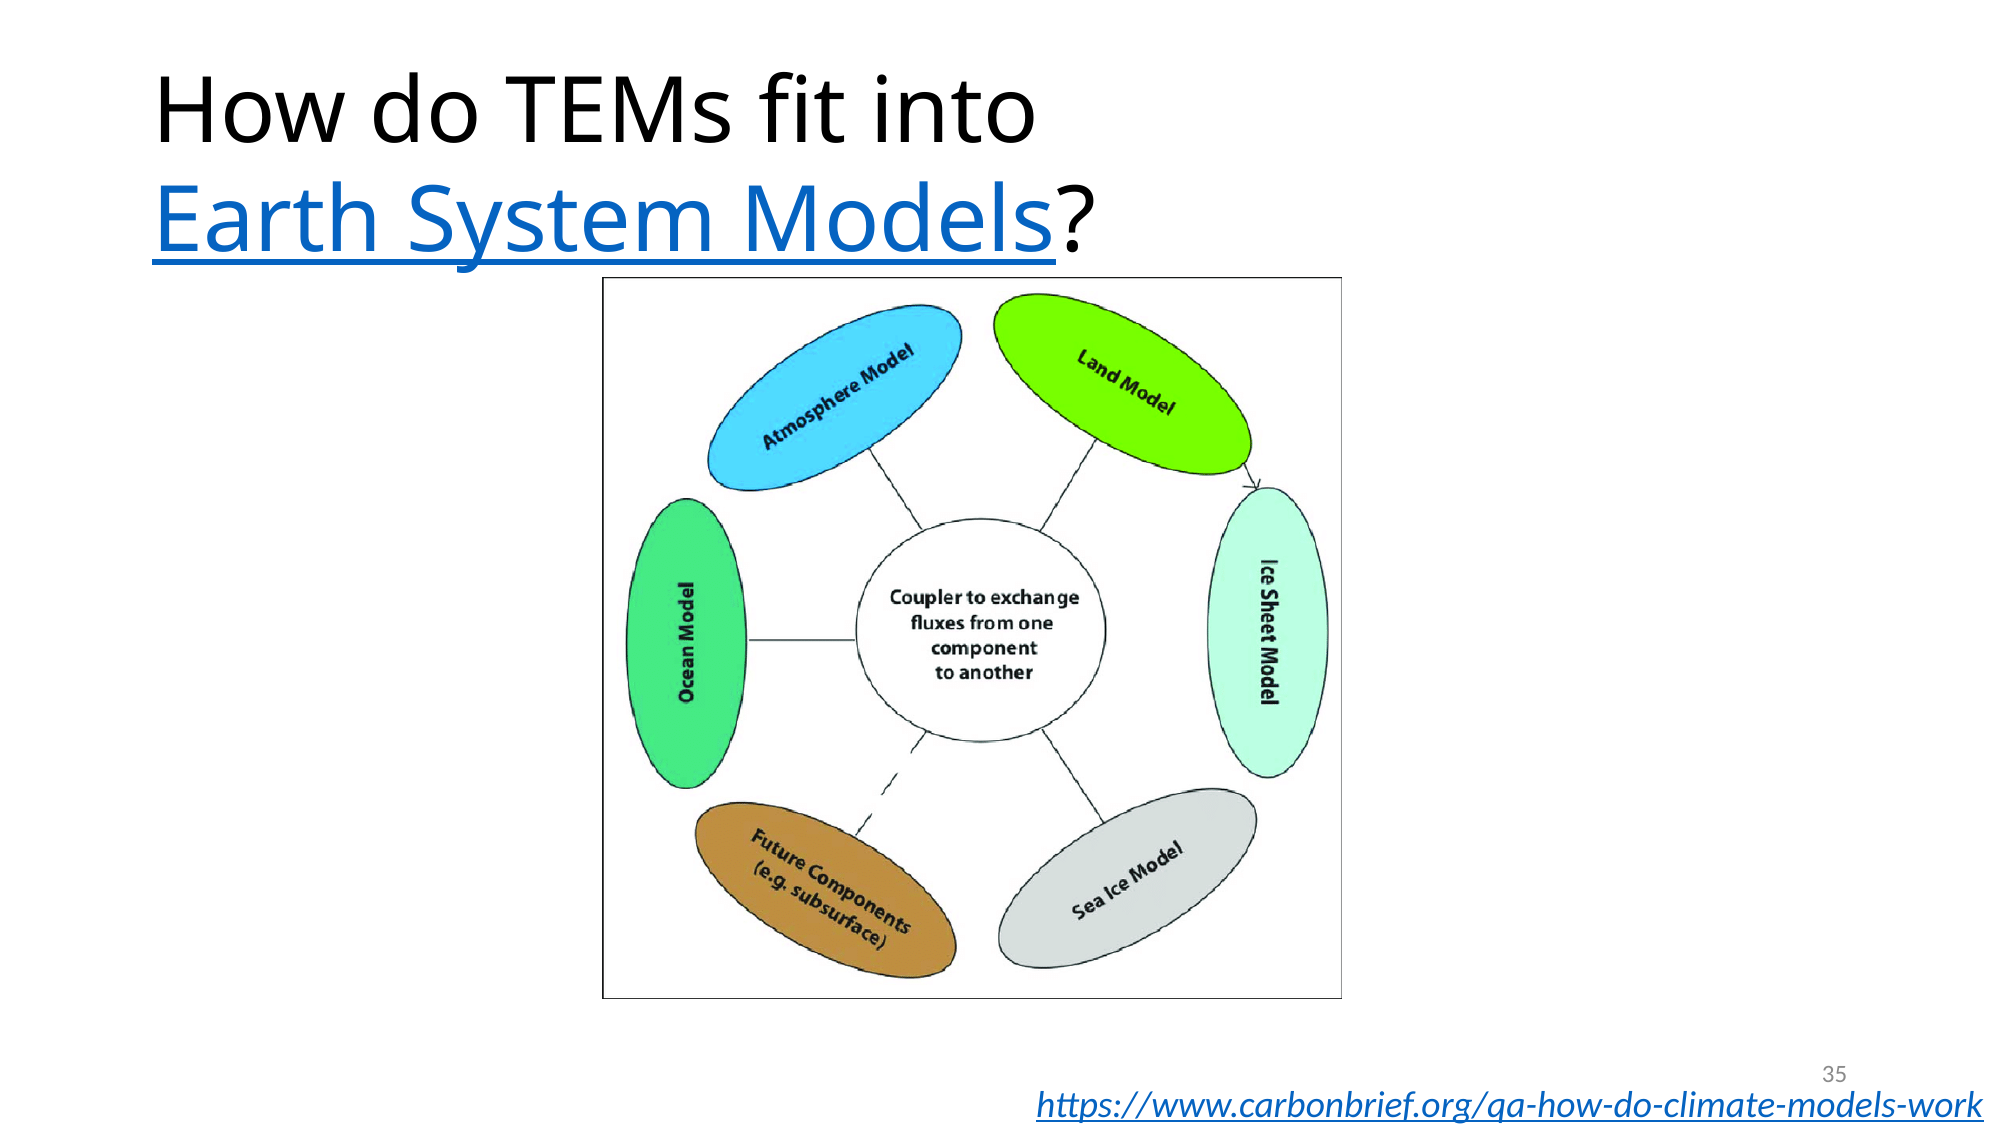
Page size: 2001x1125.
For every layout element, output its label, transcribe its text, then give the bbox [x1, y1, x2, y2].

slide_number 35 [1412, 1042, 1863, 1072]
picture [602, 277, 1342, 999]
text_box https://www.carbonbrief.org/qa-how-do-climate-models-work [1021, 1072, 2000, 1125]
title How do TEMs fit into Earth System Models? [137, 59, 1863, 278]
